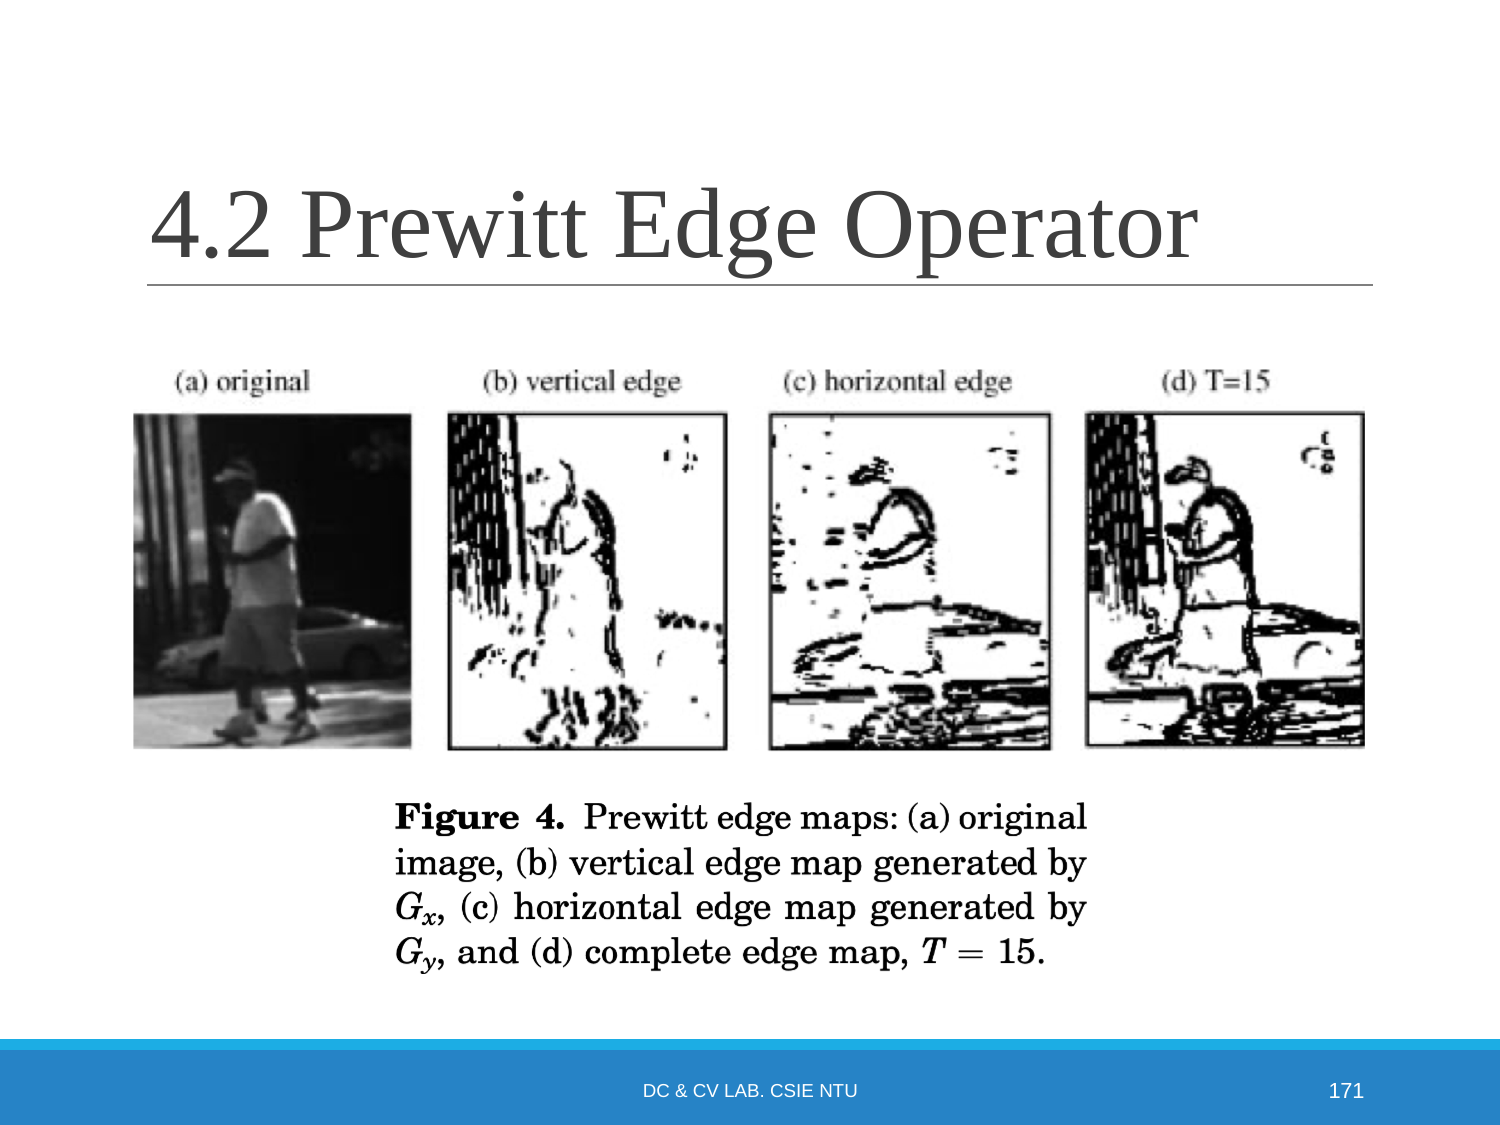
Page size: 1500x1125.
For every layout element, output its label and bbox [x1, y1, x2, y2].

footer [453, 1059, 1047, 1120]
title [135, 47, 1373, 285]
list [378, 786, 1122, 974]
picture [116, 355, 1384, 770]
slide_number [1218, 1059, 1380, 1120]
